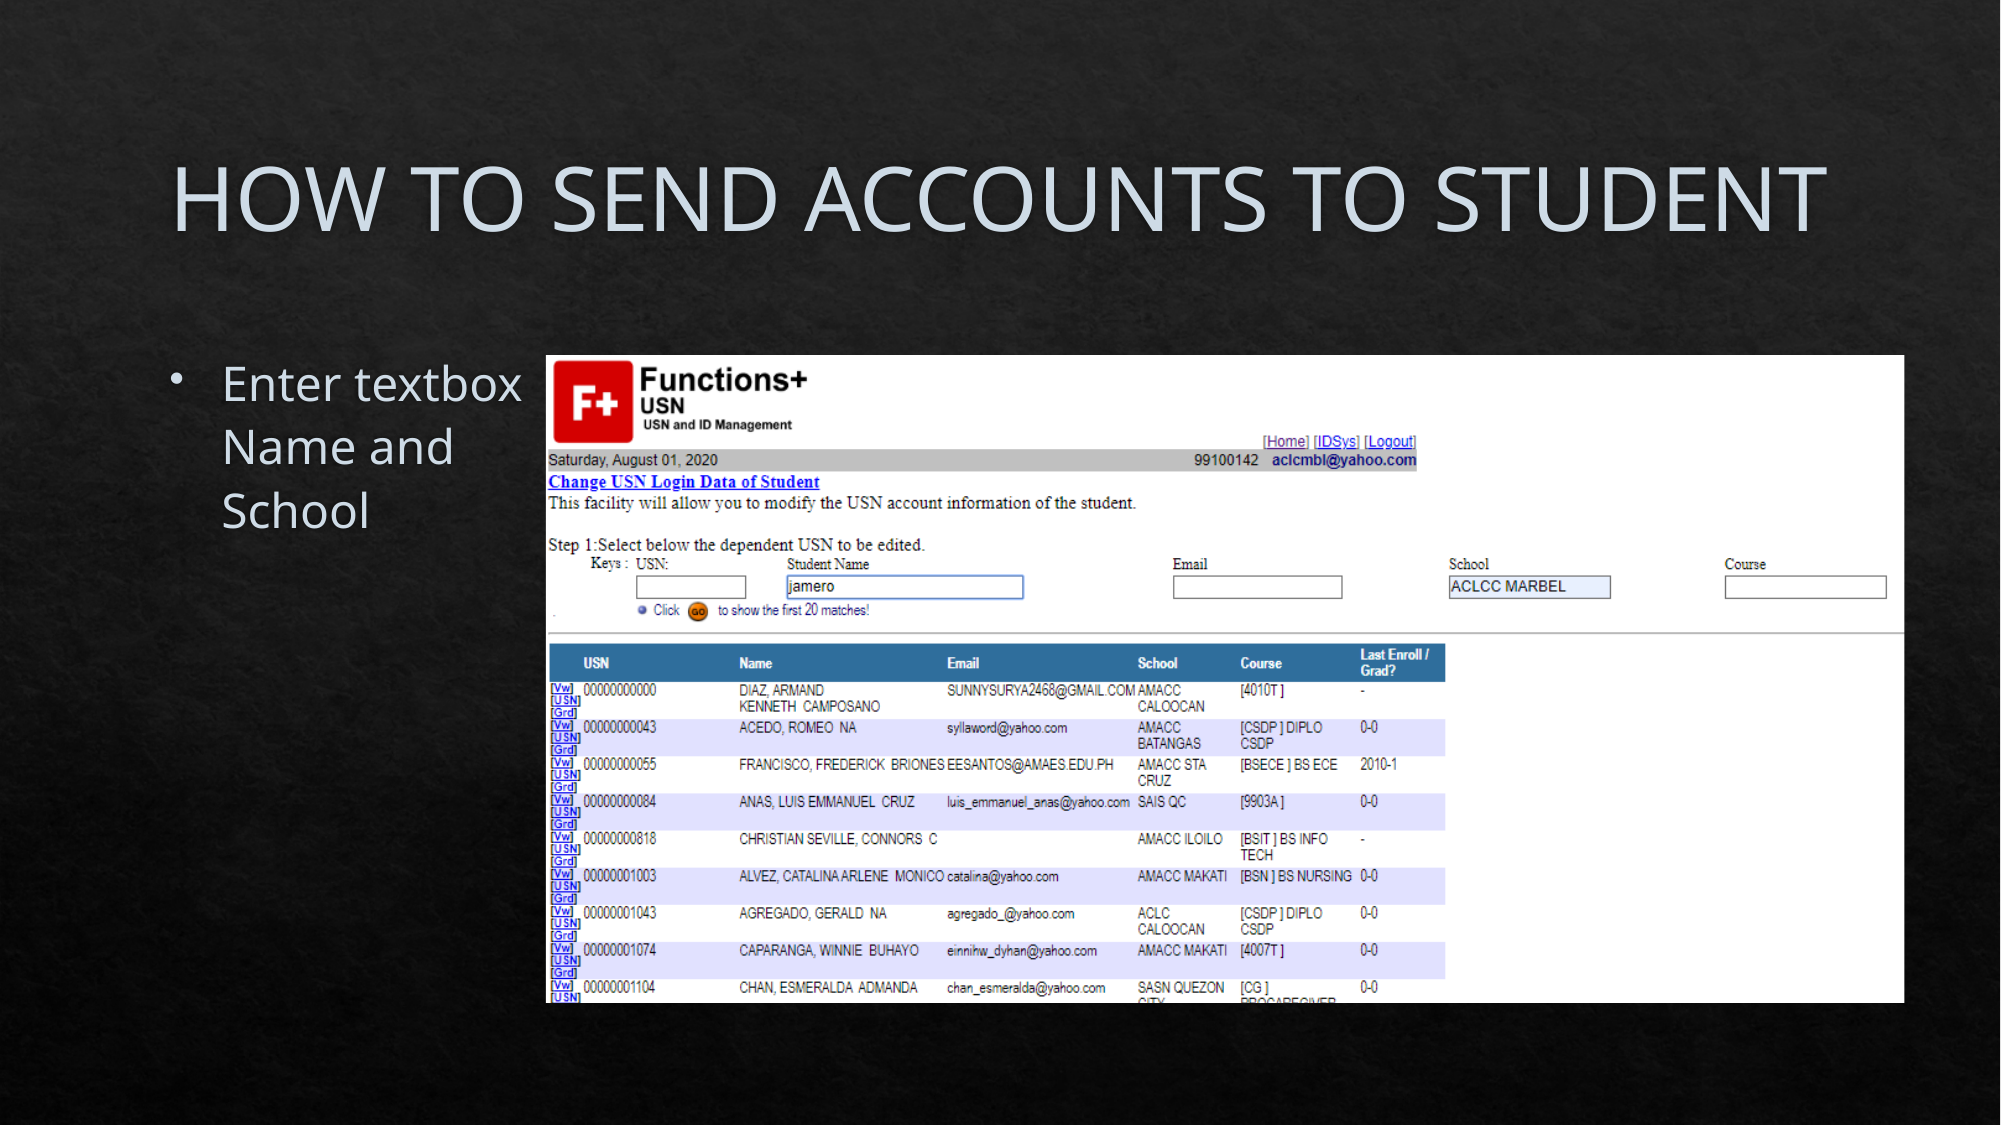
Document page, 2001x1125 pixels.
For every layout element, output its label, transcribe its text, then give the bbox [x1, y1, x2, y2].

list Enter textbox Name and School [149, 340, 546, 950]
title HOW TO SEND ACCOUNTS TO STUDENT [149, 99, 1849, 307]
picture [545, 355, 1905, 1003]
